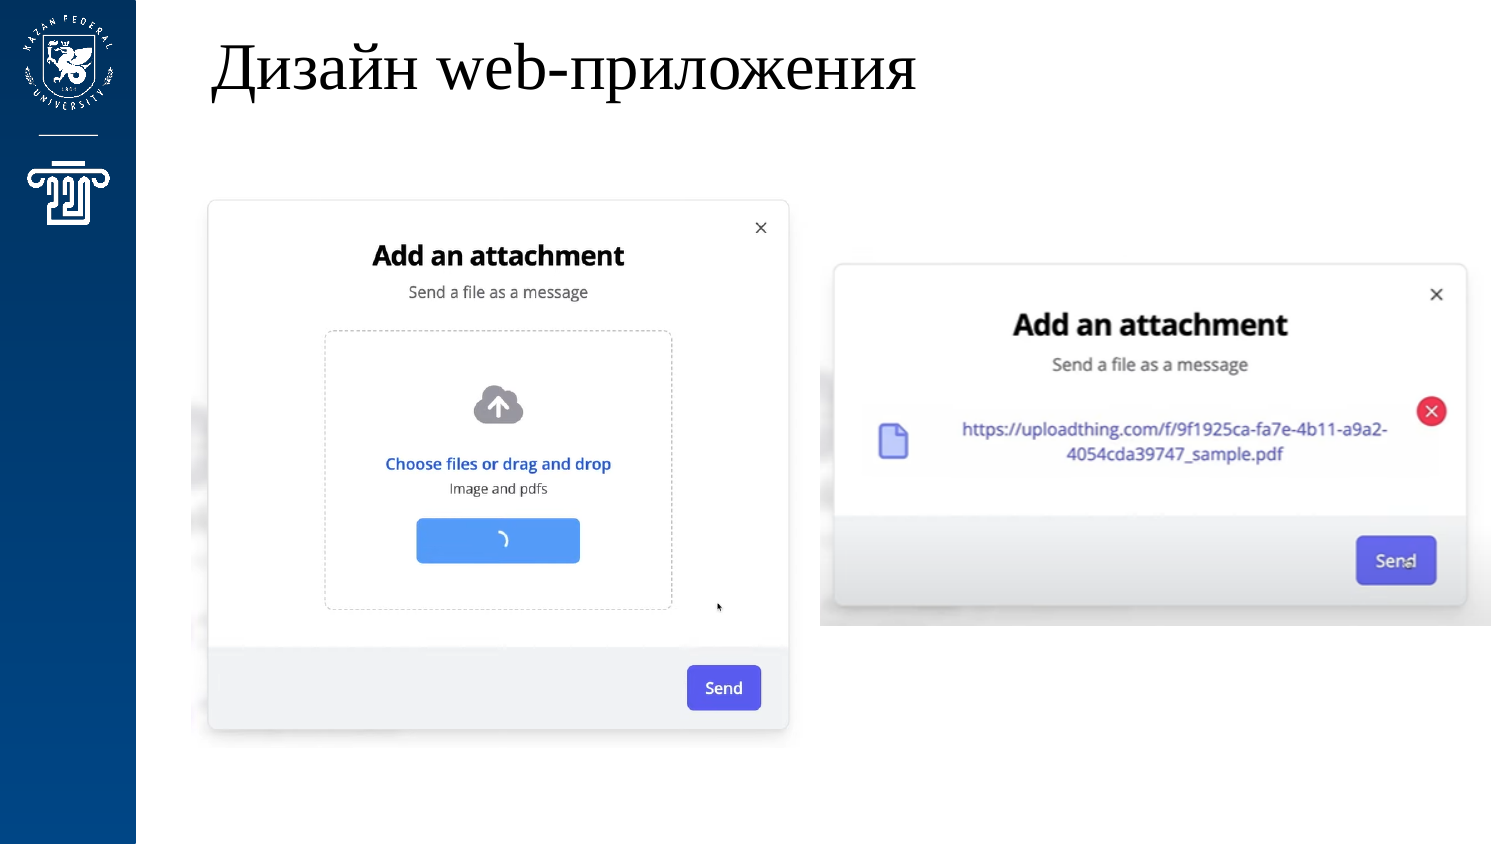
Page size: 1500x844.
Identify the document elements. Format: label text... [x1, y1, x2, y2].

picture [22, 15, 113, 226]
text_box [0, 0, 138, 844]
picture [190, 185, 1491, 748]
text_box Дизайн web-приложения [196, 15, 1473, 111]
